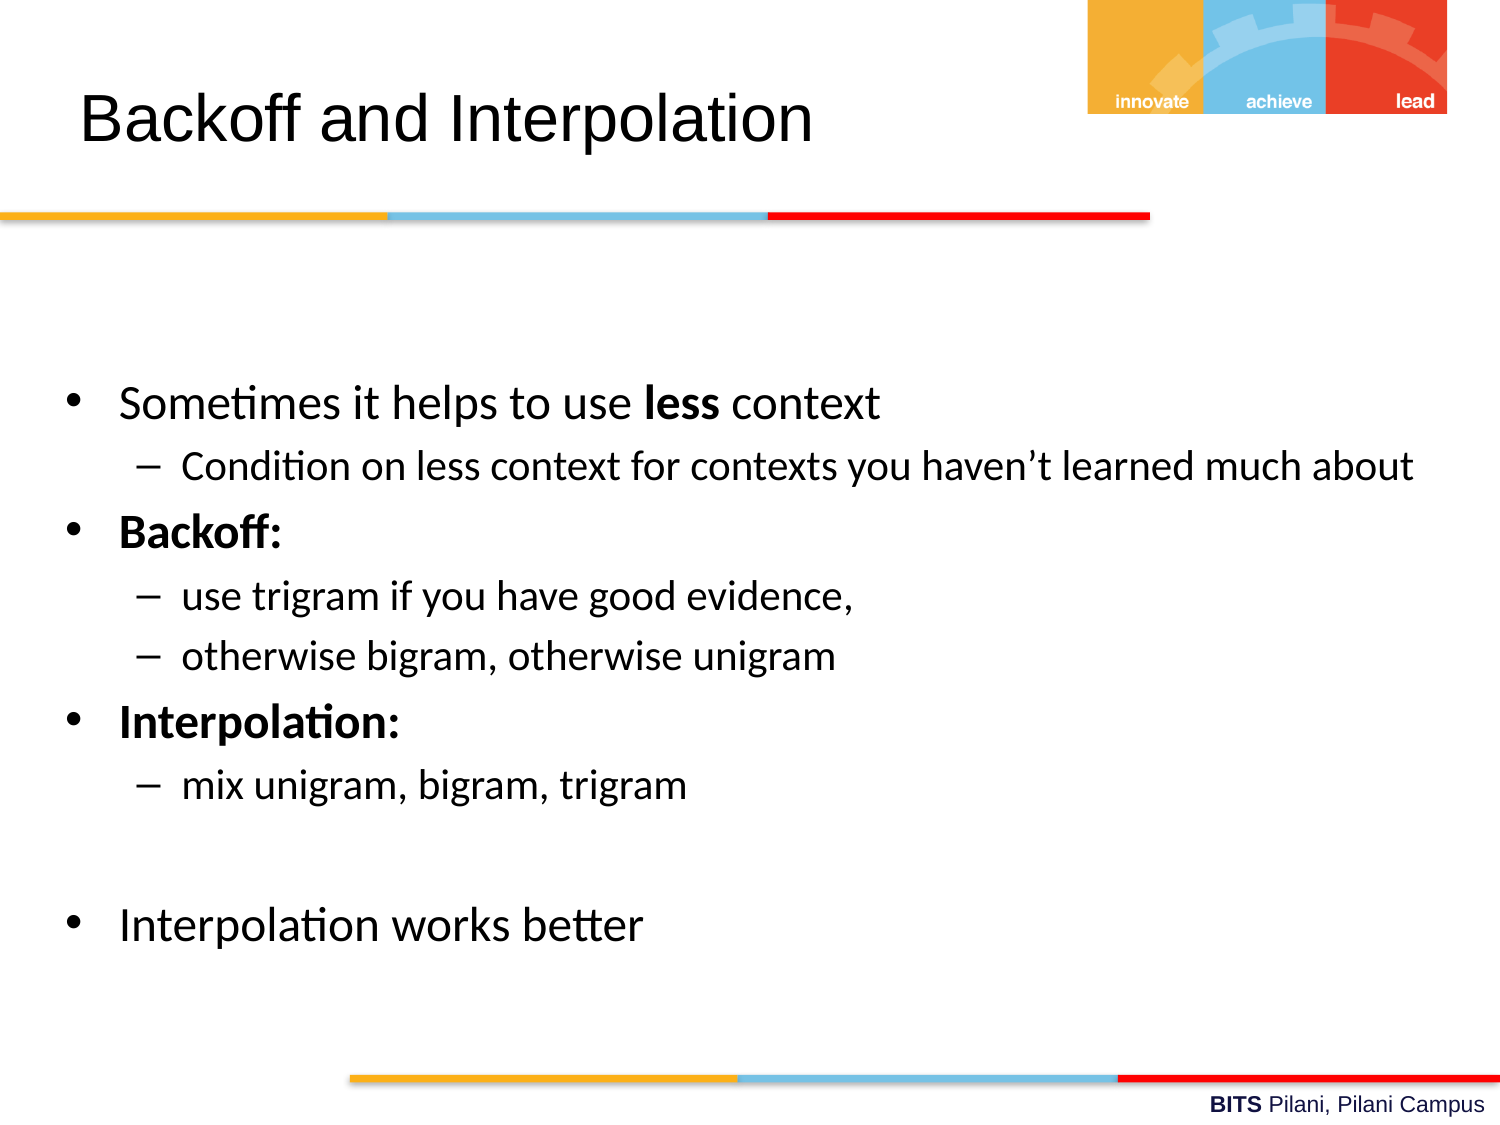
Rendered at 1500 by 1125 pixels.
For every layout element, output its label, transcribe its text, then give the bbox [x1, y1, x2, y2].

title Backoff and Interpolation [64, 45, 1069, 185]
list Sometimes it helps to use less context Condition on less context for contexts you haven’t learned much about Backoff: use trigram if you have good evidence, otherwise bigram, otherwise unigram Interpolation: mix unigram, bigram, trigram Interpolation works better [50, 362, 1450, 963]
picture [1087, 0, 1448, 114]
